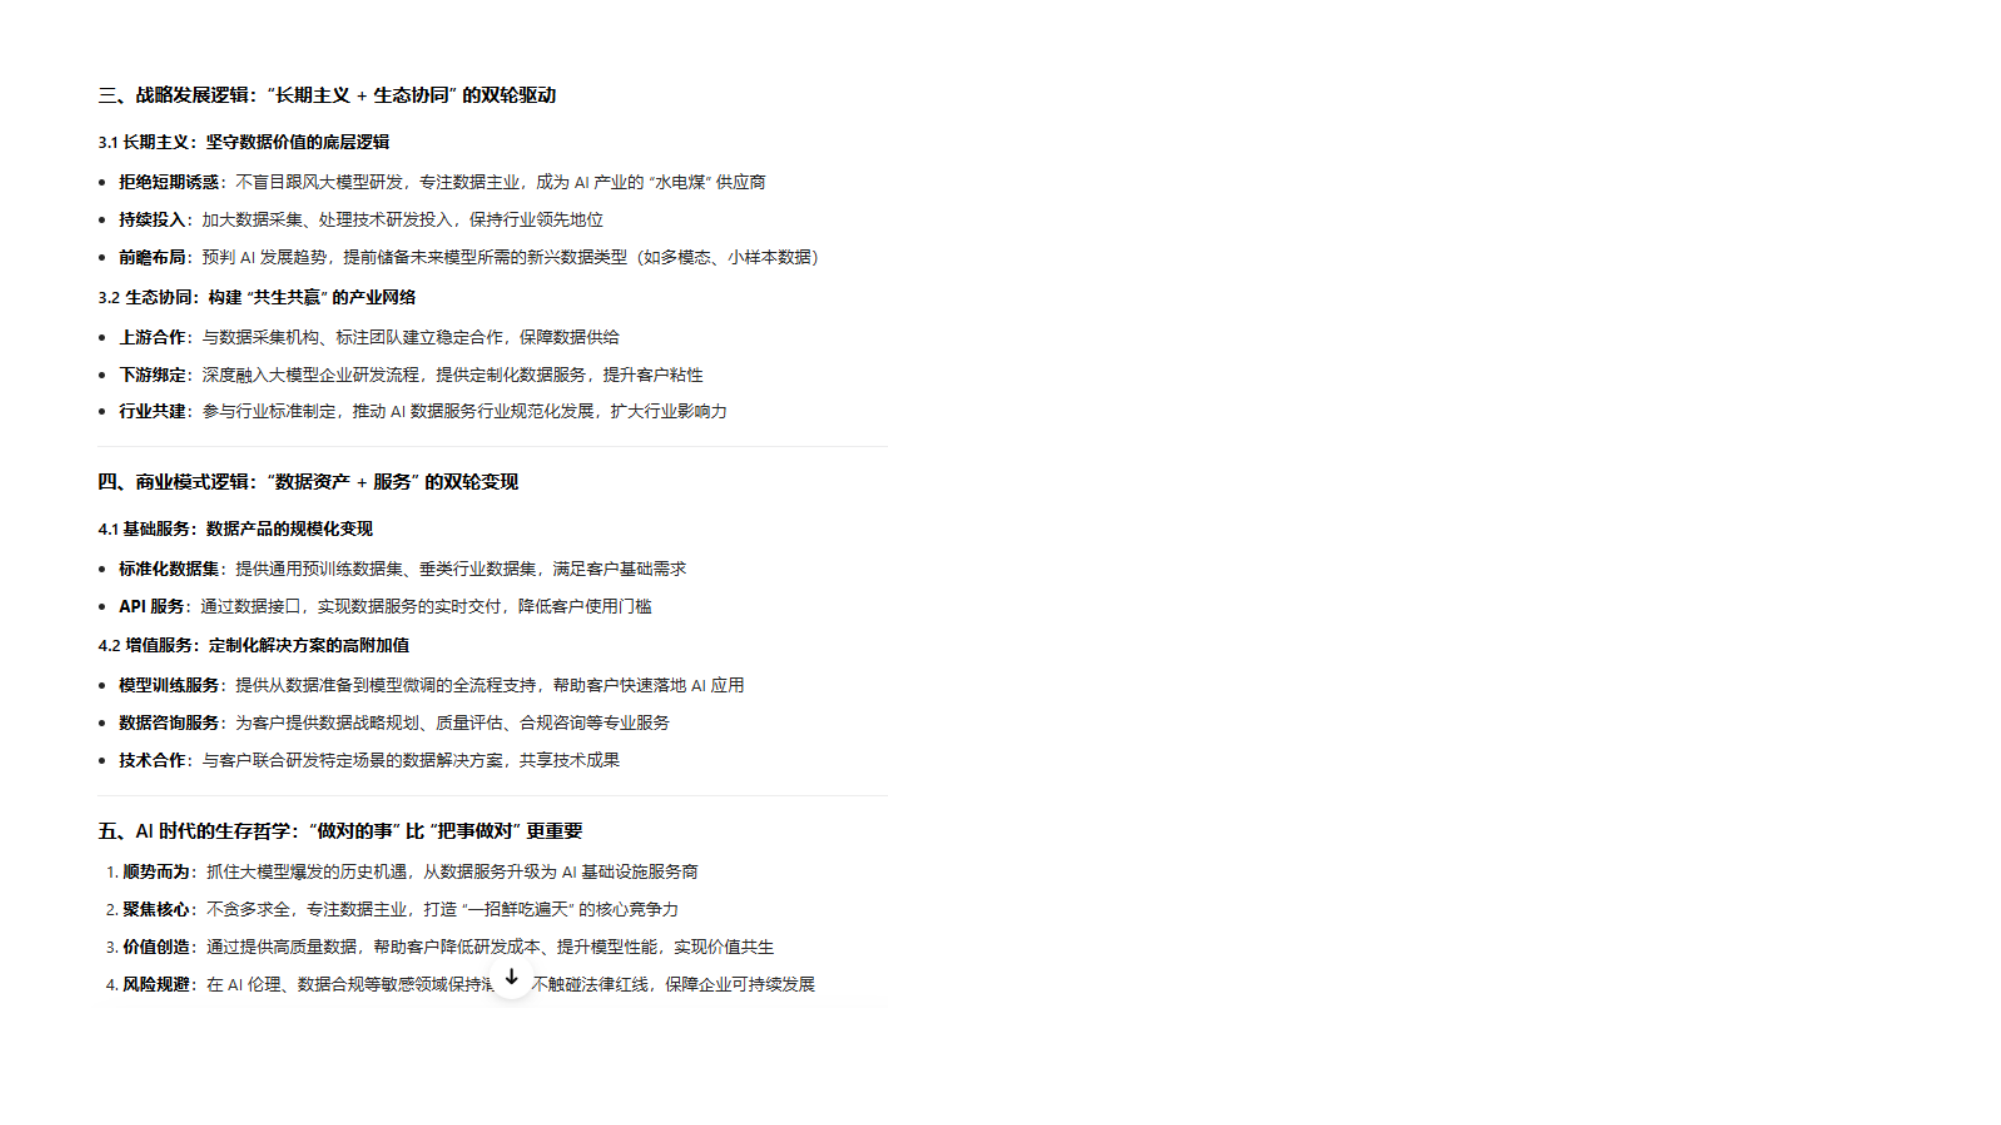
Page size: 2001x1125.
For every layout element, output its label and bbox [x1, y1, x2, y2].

picture [80, 68, 888, 1009]
